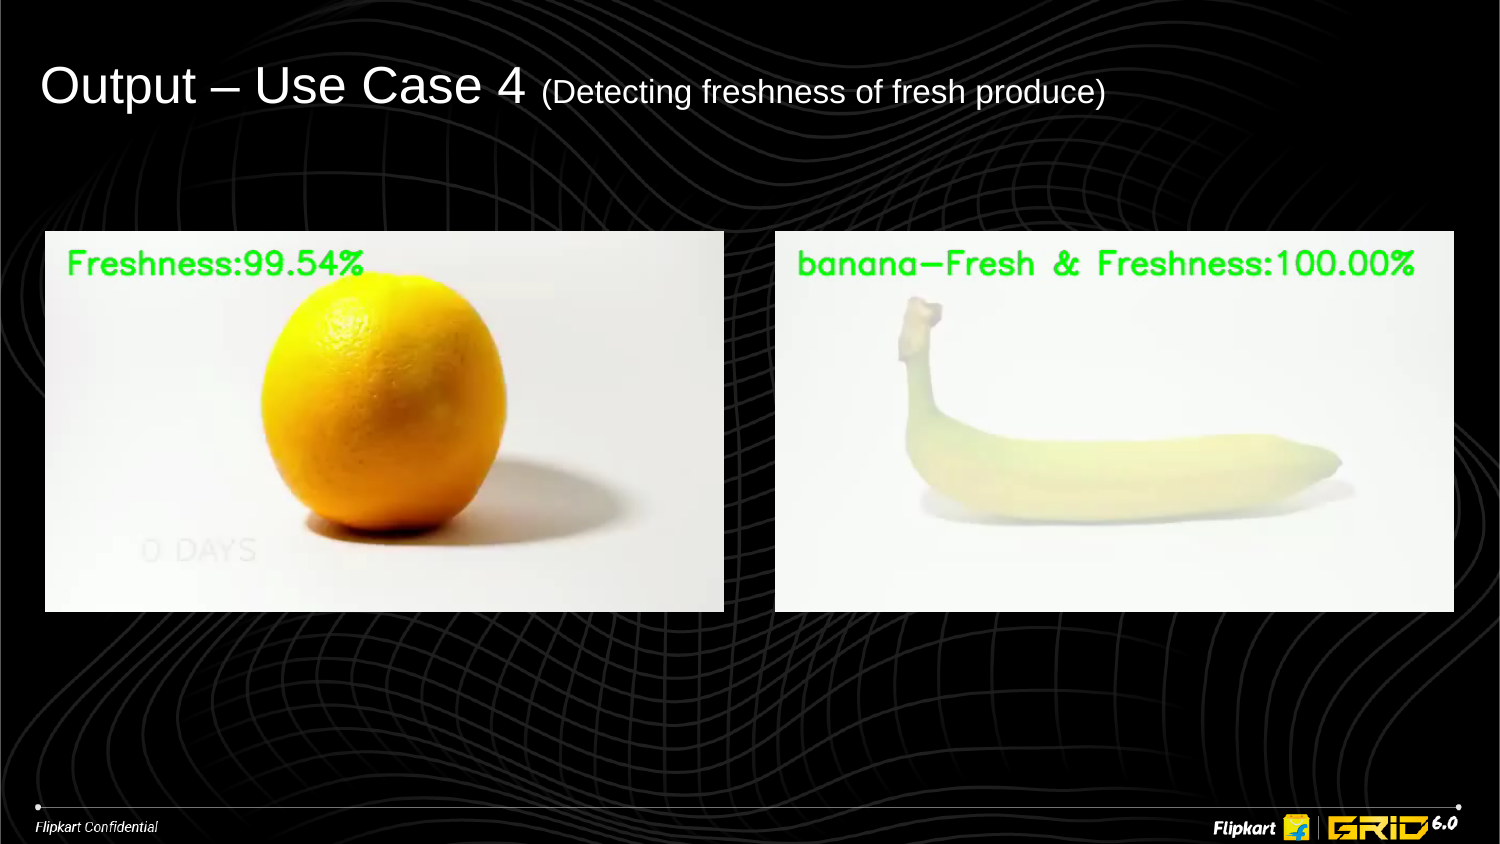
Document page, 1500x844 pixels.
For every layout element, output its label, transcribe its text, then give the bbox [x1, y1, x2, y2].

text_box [774, 230, 1455, 613]
picture [0, 0, 1500, 844]
text_box Output – Use Case 4 (Detecting freshness of fresh produce) [25, 49, 1423, 144]
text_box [44, 230, 725, 613]
